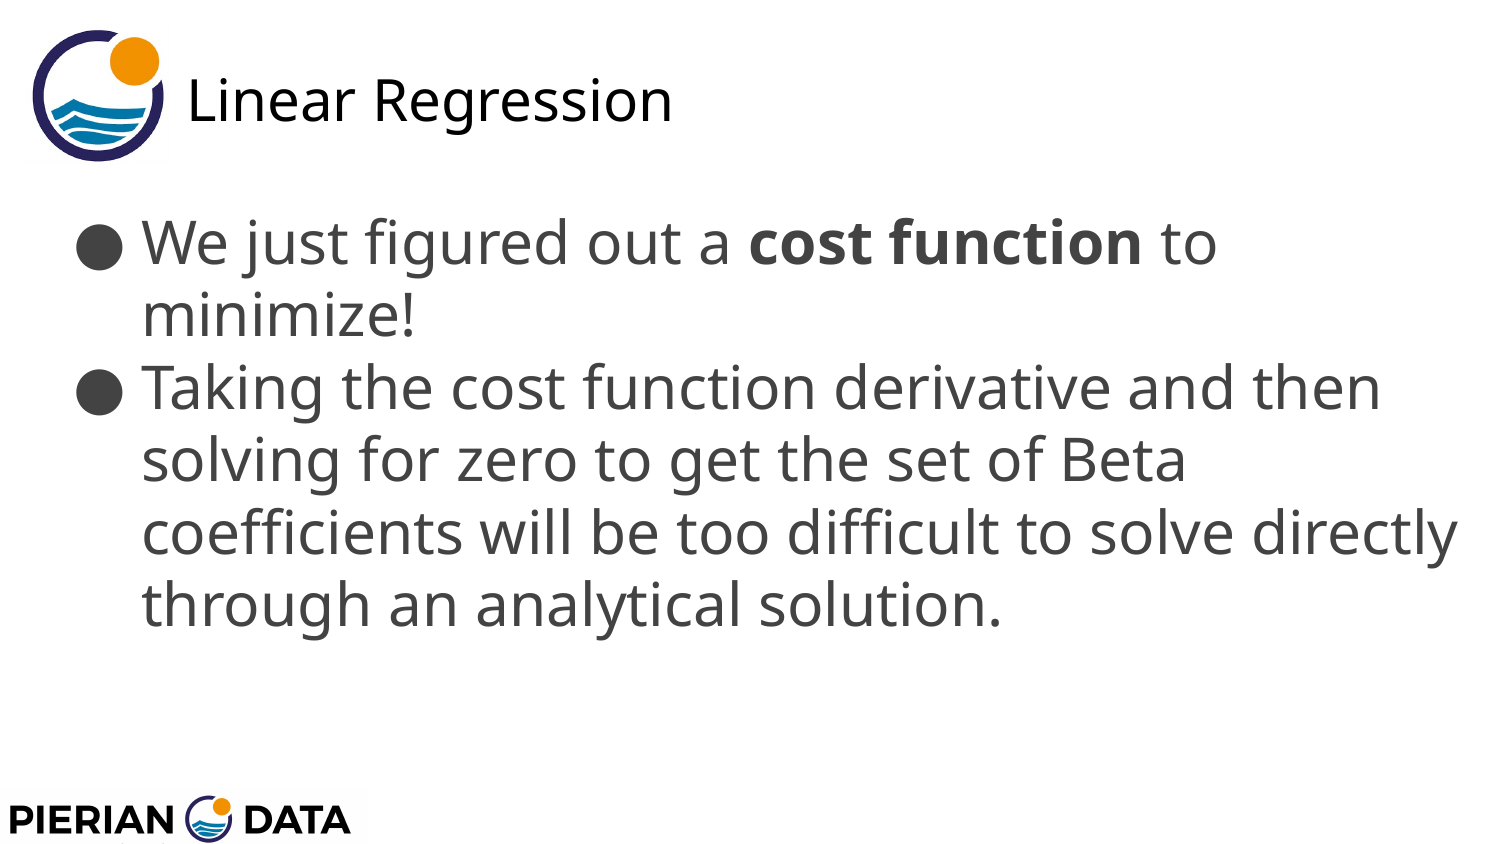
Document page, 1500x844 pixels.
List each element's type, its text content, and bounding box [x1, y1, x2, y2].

picture [0, 787, 368, 844]
picture [24, 24, 172, 167]
list We just figured out a cost function to minimize! Taking the cost function derivative and then solving for zero to get the set of Beta coefficients will be too difficult to solve directly through an analytical solution. [51, 189, 1476, 750]
title Linear Regression [176, 48, 1449, 143]
